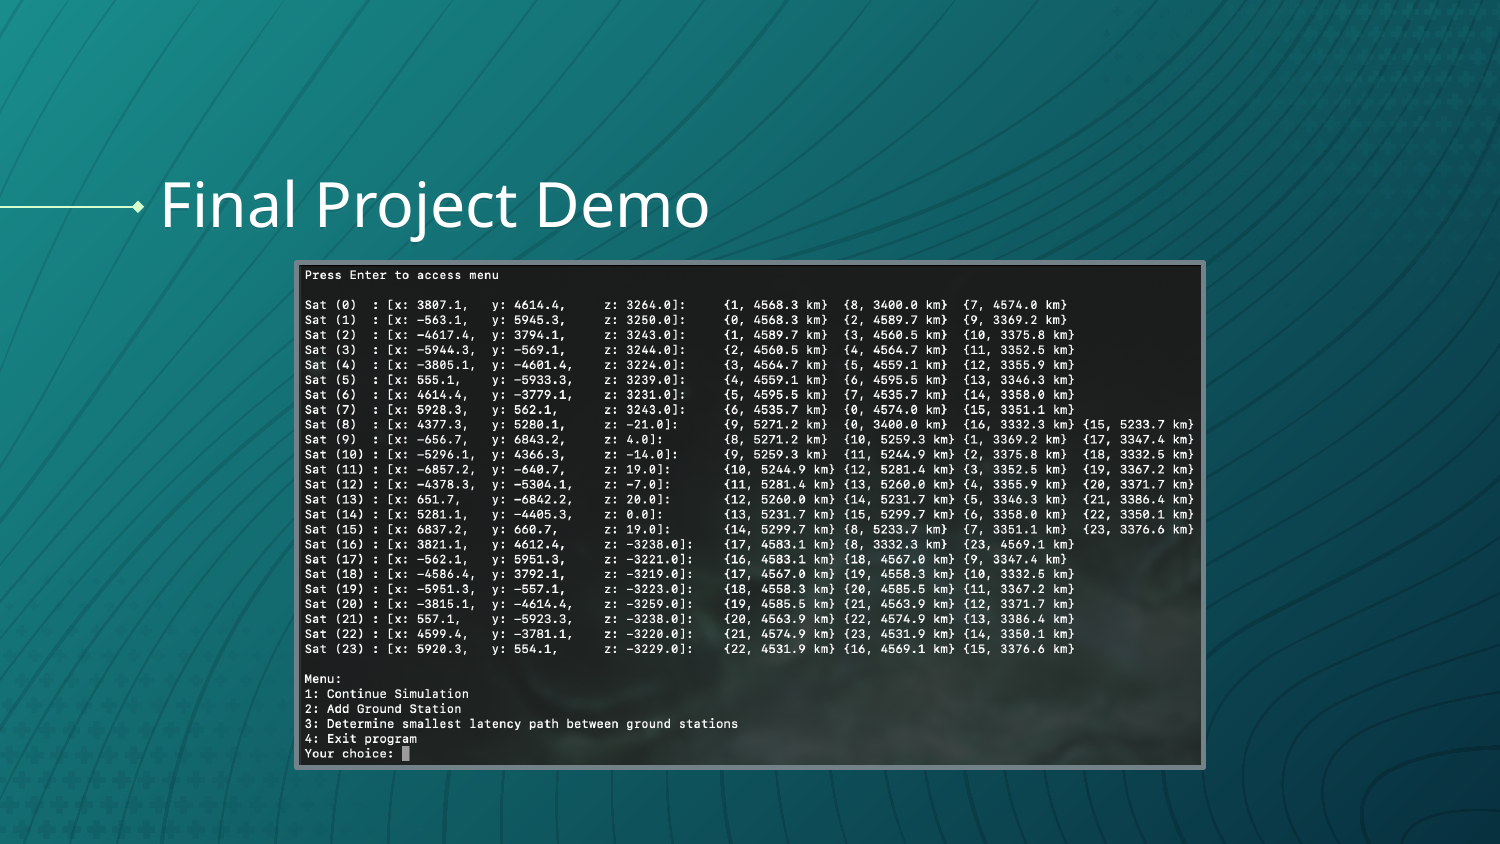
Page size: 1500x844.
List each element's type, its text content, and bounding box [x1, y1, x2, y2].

picture [298, 264, 1202, 766]
title Final Project Demo [159, 174, 1340, 240]
